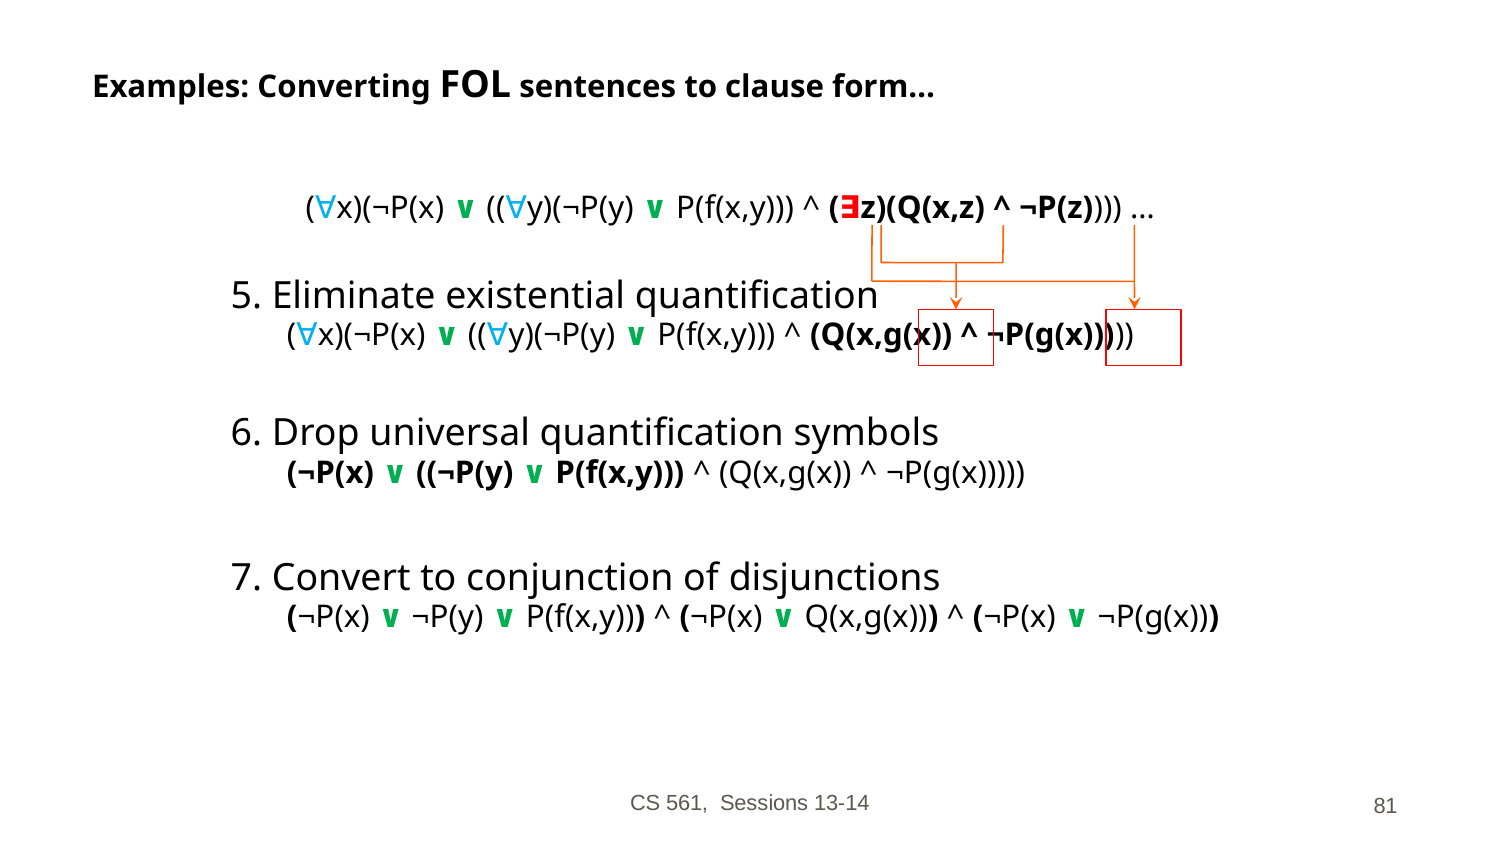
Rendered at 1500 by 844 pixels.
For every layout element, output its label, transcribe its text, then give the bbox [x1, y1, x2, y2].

text_box (∀x)(¬P(x) ∨ ((∀y)(¬P(y) ∨ P(f(x,y))) ^ (∃z)(Q(x,z) ^ ¬P(z)))) … [215, 187, 1294, 233]
footer CS 561, Sessions 13-14 [512, 779, 988, 823]
title Examples: Converting FOL sentences to clause form… [77, 28, 1415, 113]
text_box [918, 309, 994, 366]
text_box [1106, 309, 1182, 366]
slide_number ‹#› [1100, 768, 1413, 826]
list 5. Eliminate existential quantification (∀x)(¬P(x) ∨ ((∀y)(¬P(y) ∨ P(f(x,y))) ^ (Q(x,g(x)) ^ ¬P(g(x))))) 6. Drop universal quantification symbols (¬P(x) ∨ ((¬P(y) ∨ P(f(x,y))) ^ (Q(x,g(x)) ^ ¬P(g(x))))) 7. Convert to conjunction of disjunctions (¬P(x) ∨ ¬P(y) ∨ P(f(x,y))) ^ (¬P(x) ∨ Q(x,g(x))) ^ (¬P(x) ∨ ¬P(g(x))) [215, 271, 1313, 779]
